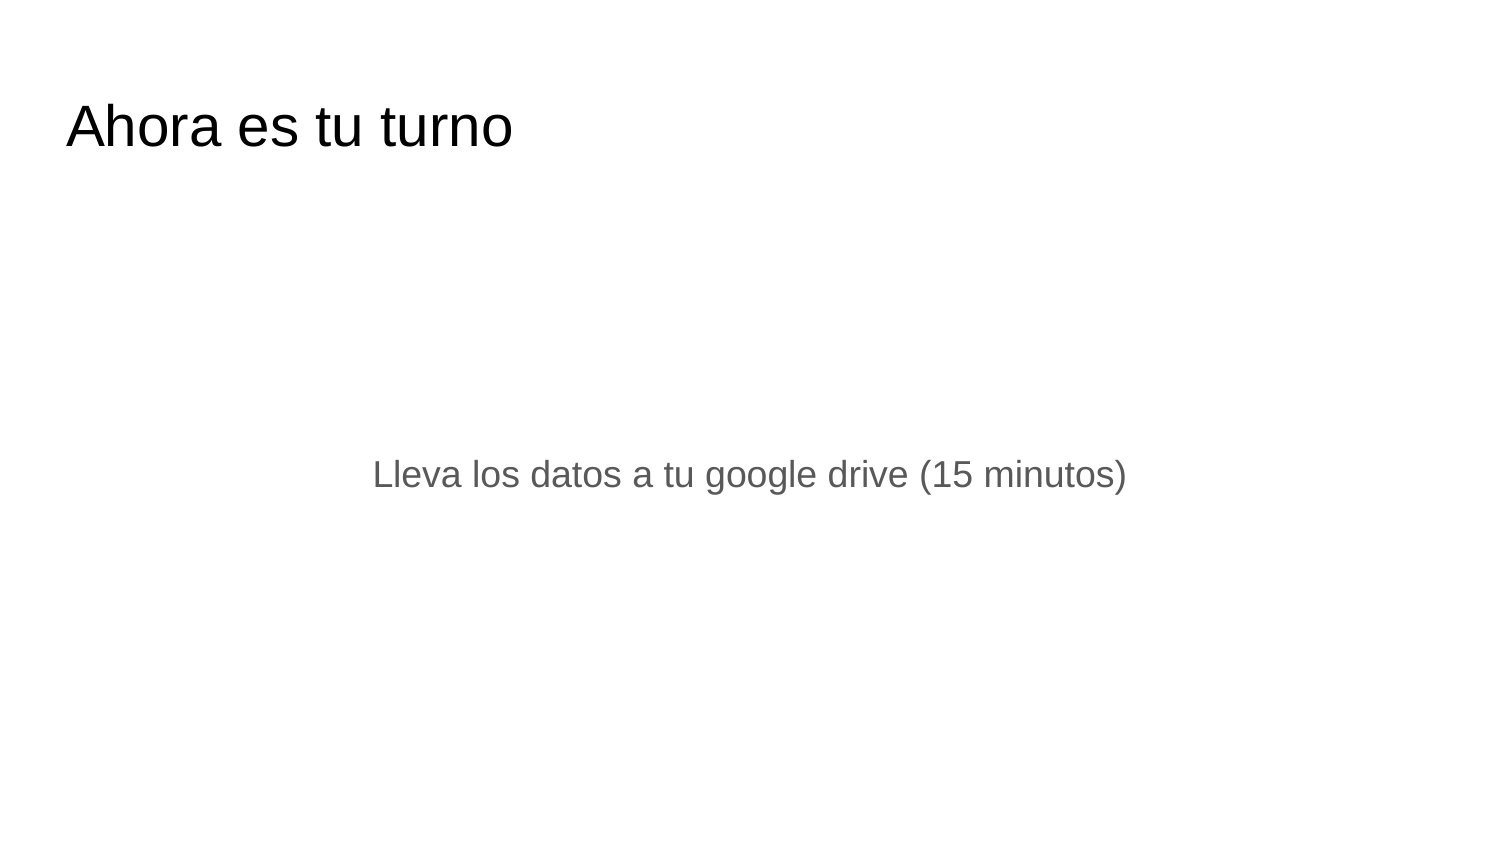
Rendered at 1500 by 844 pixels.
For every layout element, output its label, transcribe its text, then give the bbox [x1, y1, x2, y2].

title Ahora es tu turno [51, 72, 1449, 167]
list Lleva los datos a tu google drive (15 minutos) [51, 189, 1449, 750]
